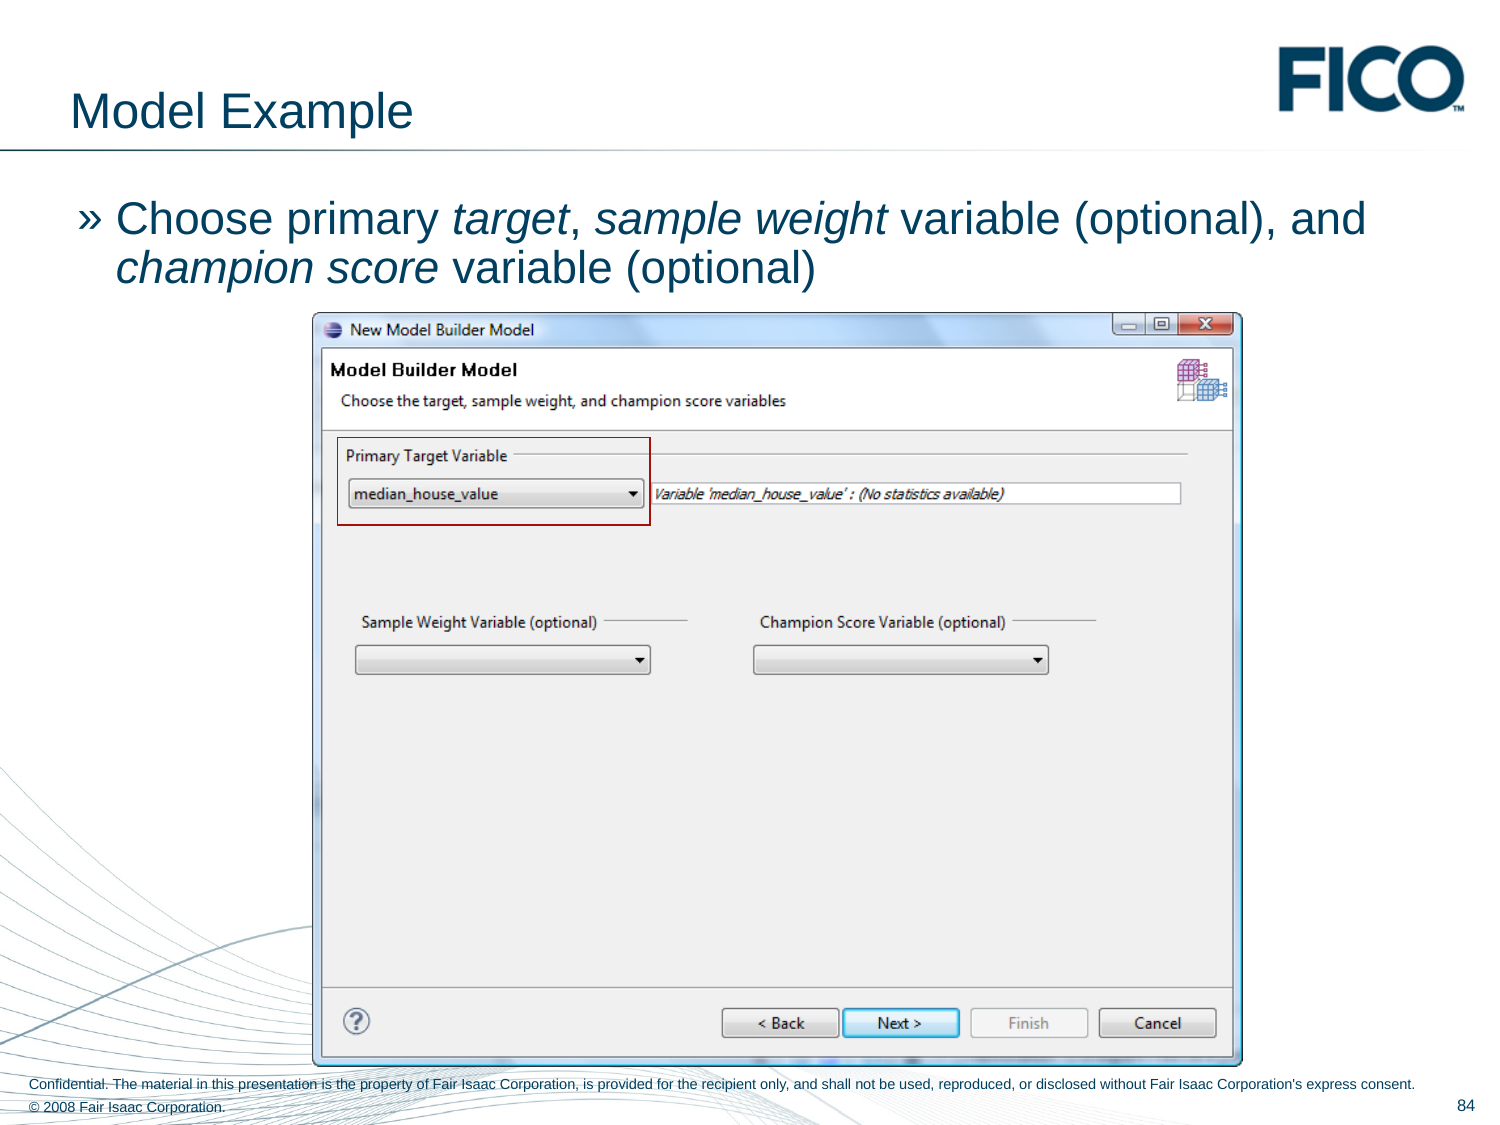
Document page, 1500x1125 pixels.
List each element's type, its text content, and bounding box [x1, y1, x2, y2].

picture [0, 0, 1500, 1125]
list Choose primary target, sample weight variable (optional), and champion score variable (optional) [62, 187, 1463, 303]
title Model Example [62, 0, 1463, 139]
